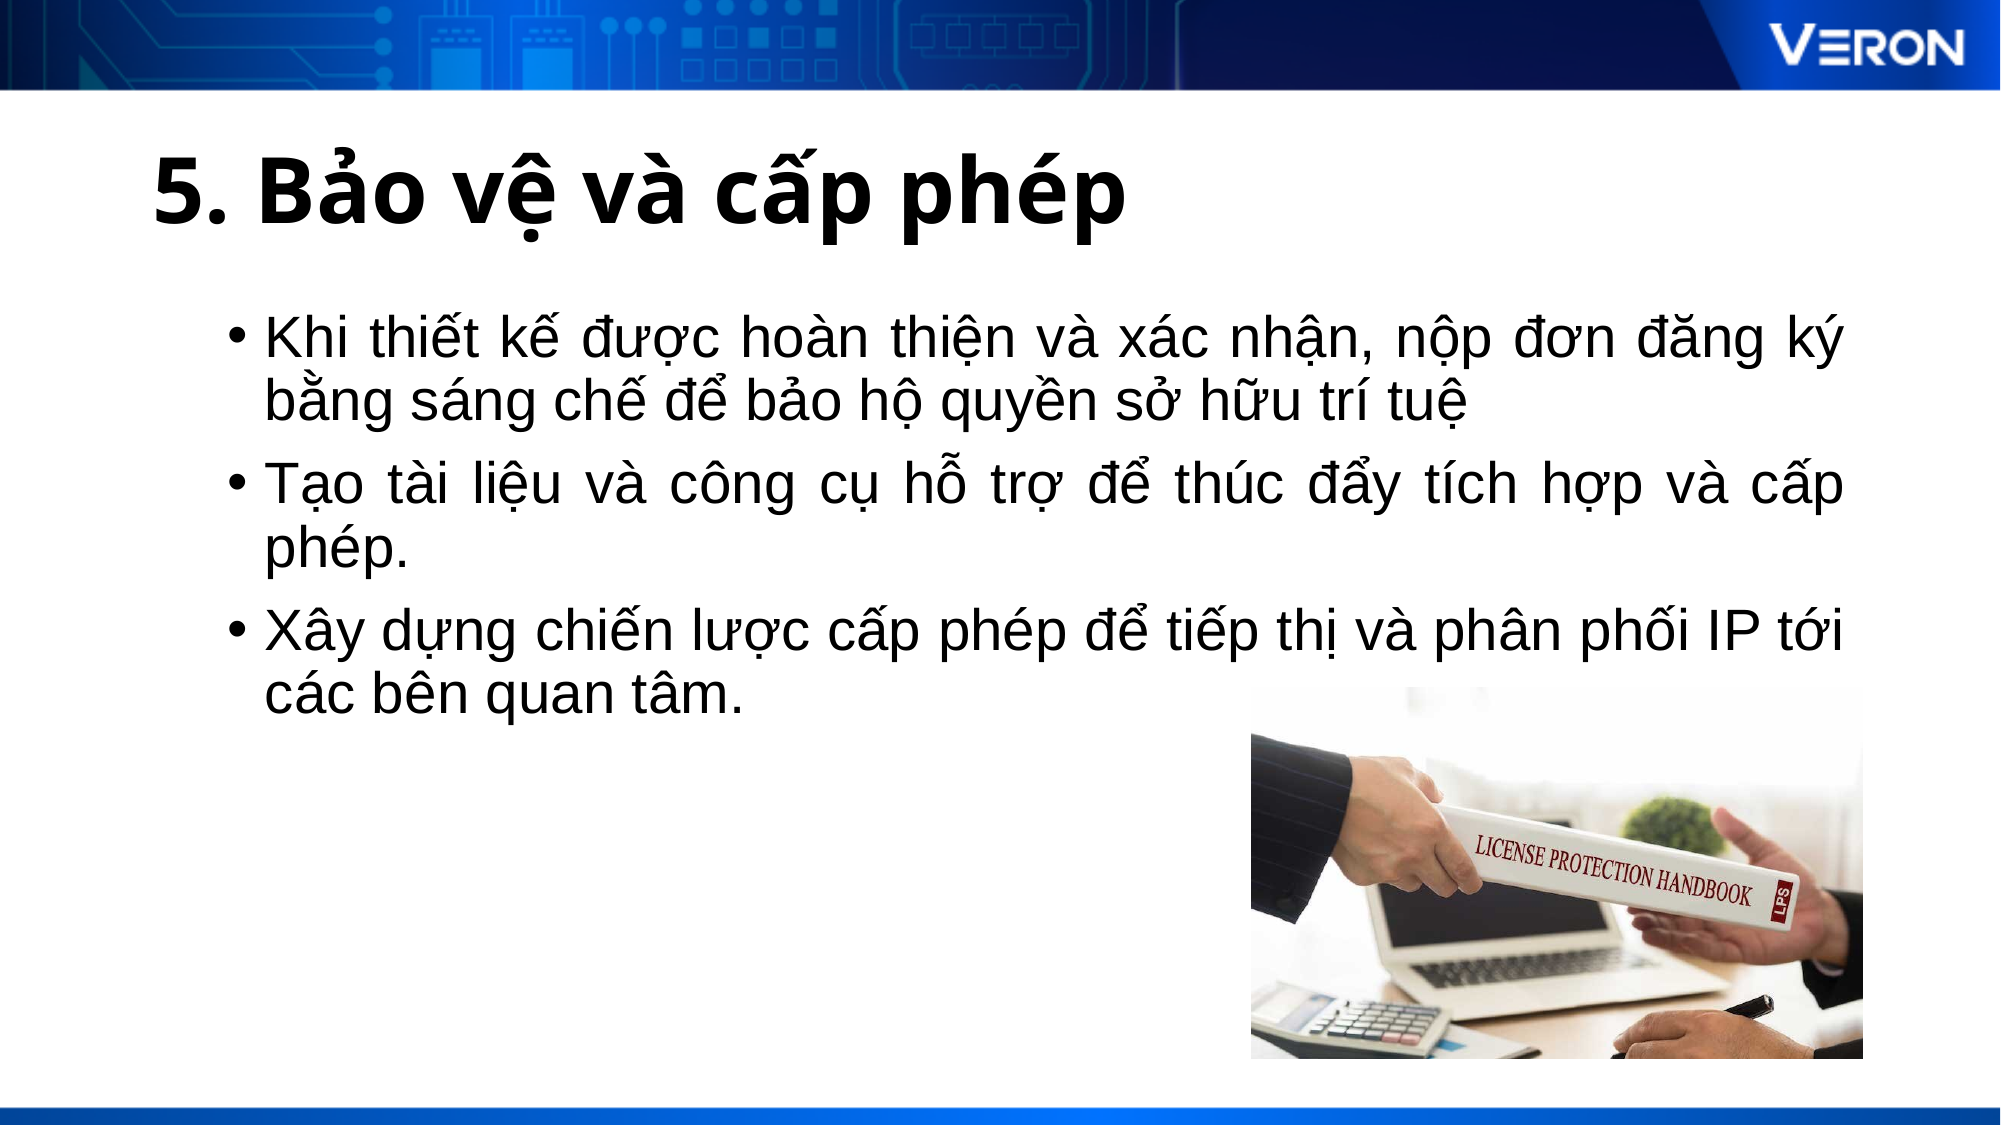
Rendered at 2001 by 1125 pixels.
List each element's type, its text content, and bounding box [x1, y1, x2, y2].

title 5. Bảo vệ và cấp phép [137, 111, 1863, 276]
list Khi thiết kế được hoàn thiện và xác nhận, nộp đơn đăng ký bằng sáng chế để bảo hộ quyền sở hữu trí tuệ Tạo tài liệu và công cụ hỗ trợ để thúc đẩy tích hợp và cấp phép. Xây dựng chiến lược cấp phép để tiếp thị và phân phối IP tới các bên quan tâm. [137, 299, 1863, 1014]
picture [0, 0, 2001, 1125]
